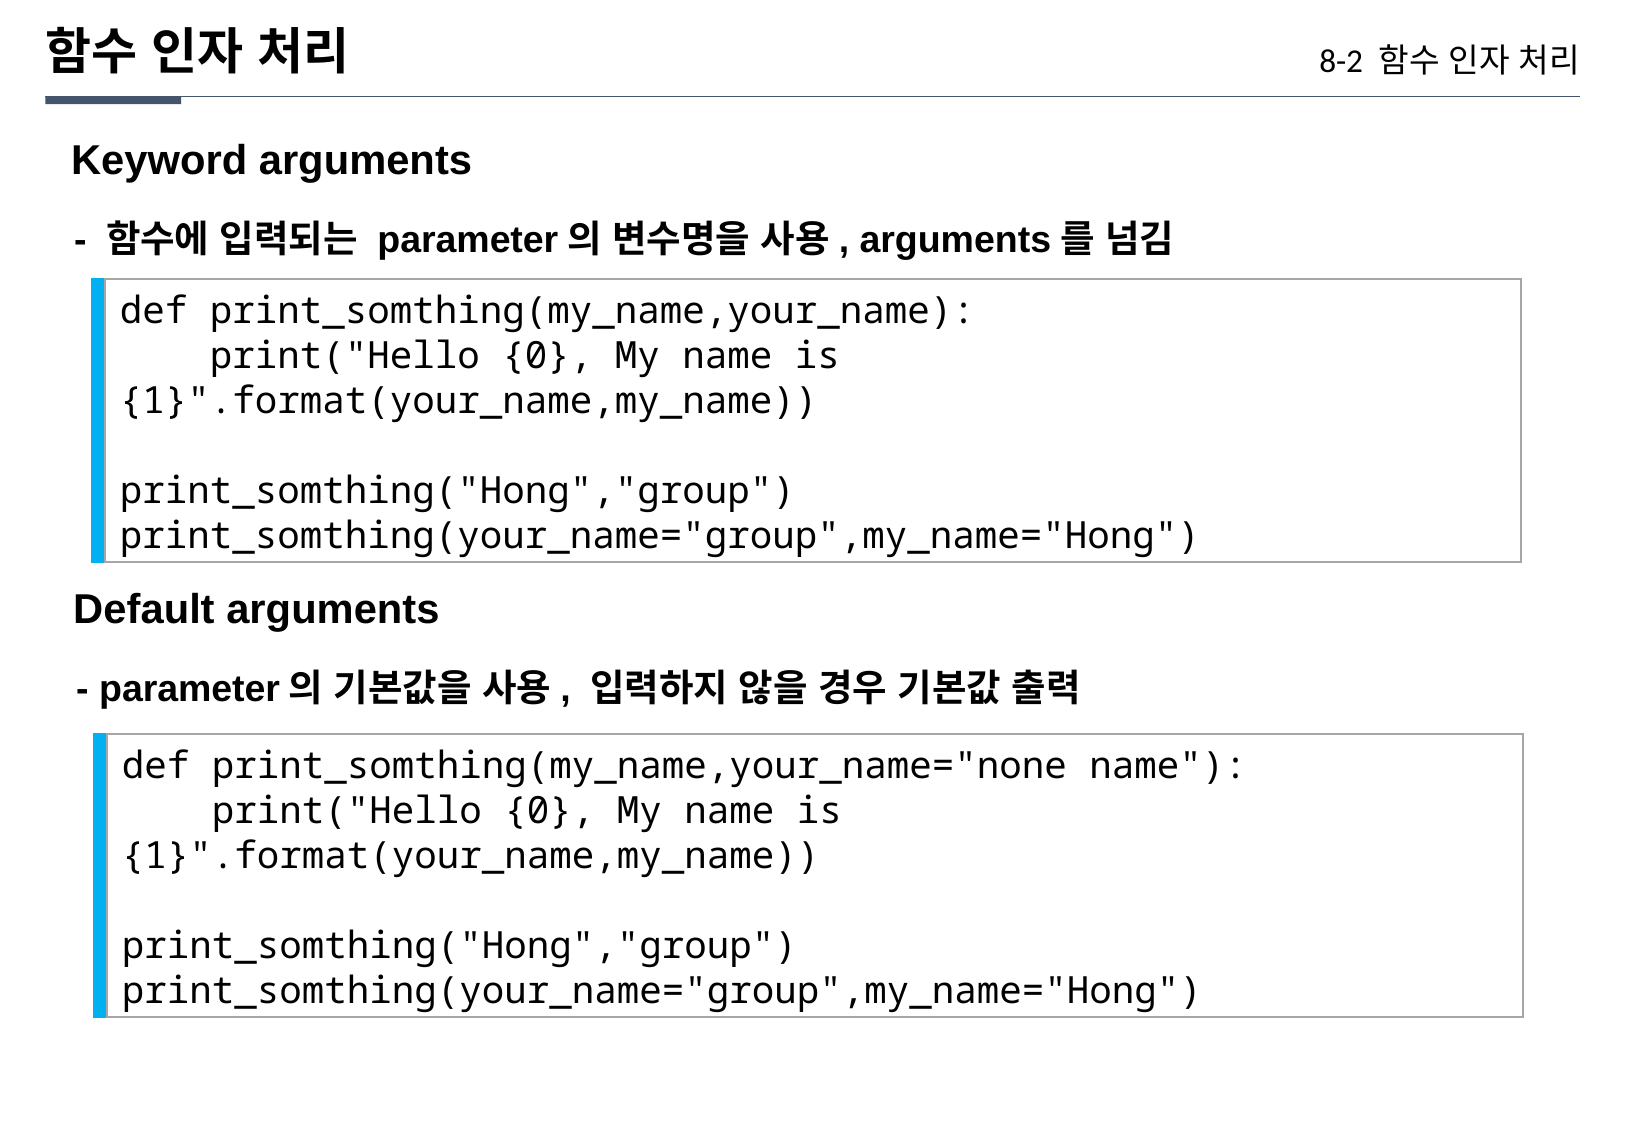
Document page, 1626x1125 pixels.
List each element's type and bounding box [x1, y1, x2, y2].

text_box [58, 574, 992, 640]
text_box [56, 125, 990, 191]
text_box [91, 278, 1522, 563]
text_box [61, 656, 1238, 717]
text_box [94, 733, 1524, 1018]
list [45, 26, 965, 82]
text_box [59, 207, 1563, 268]
list [1038, 43, 1581, 81]
